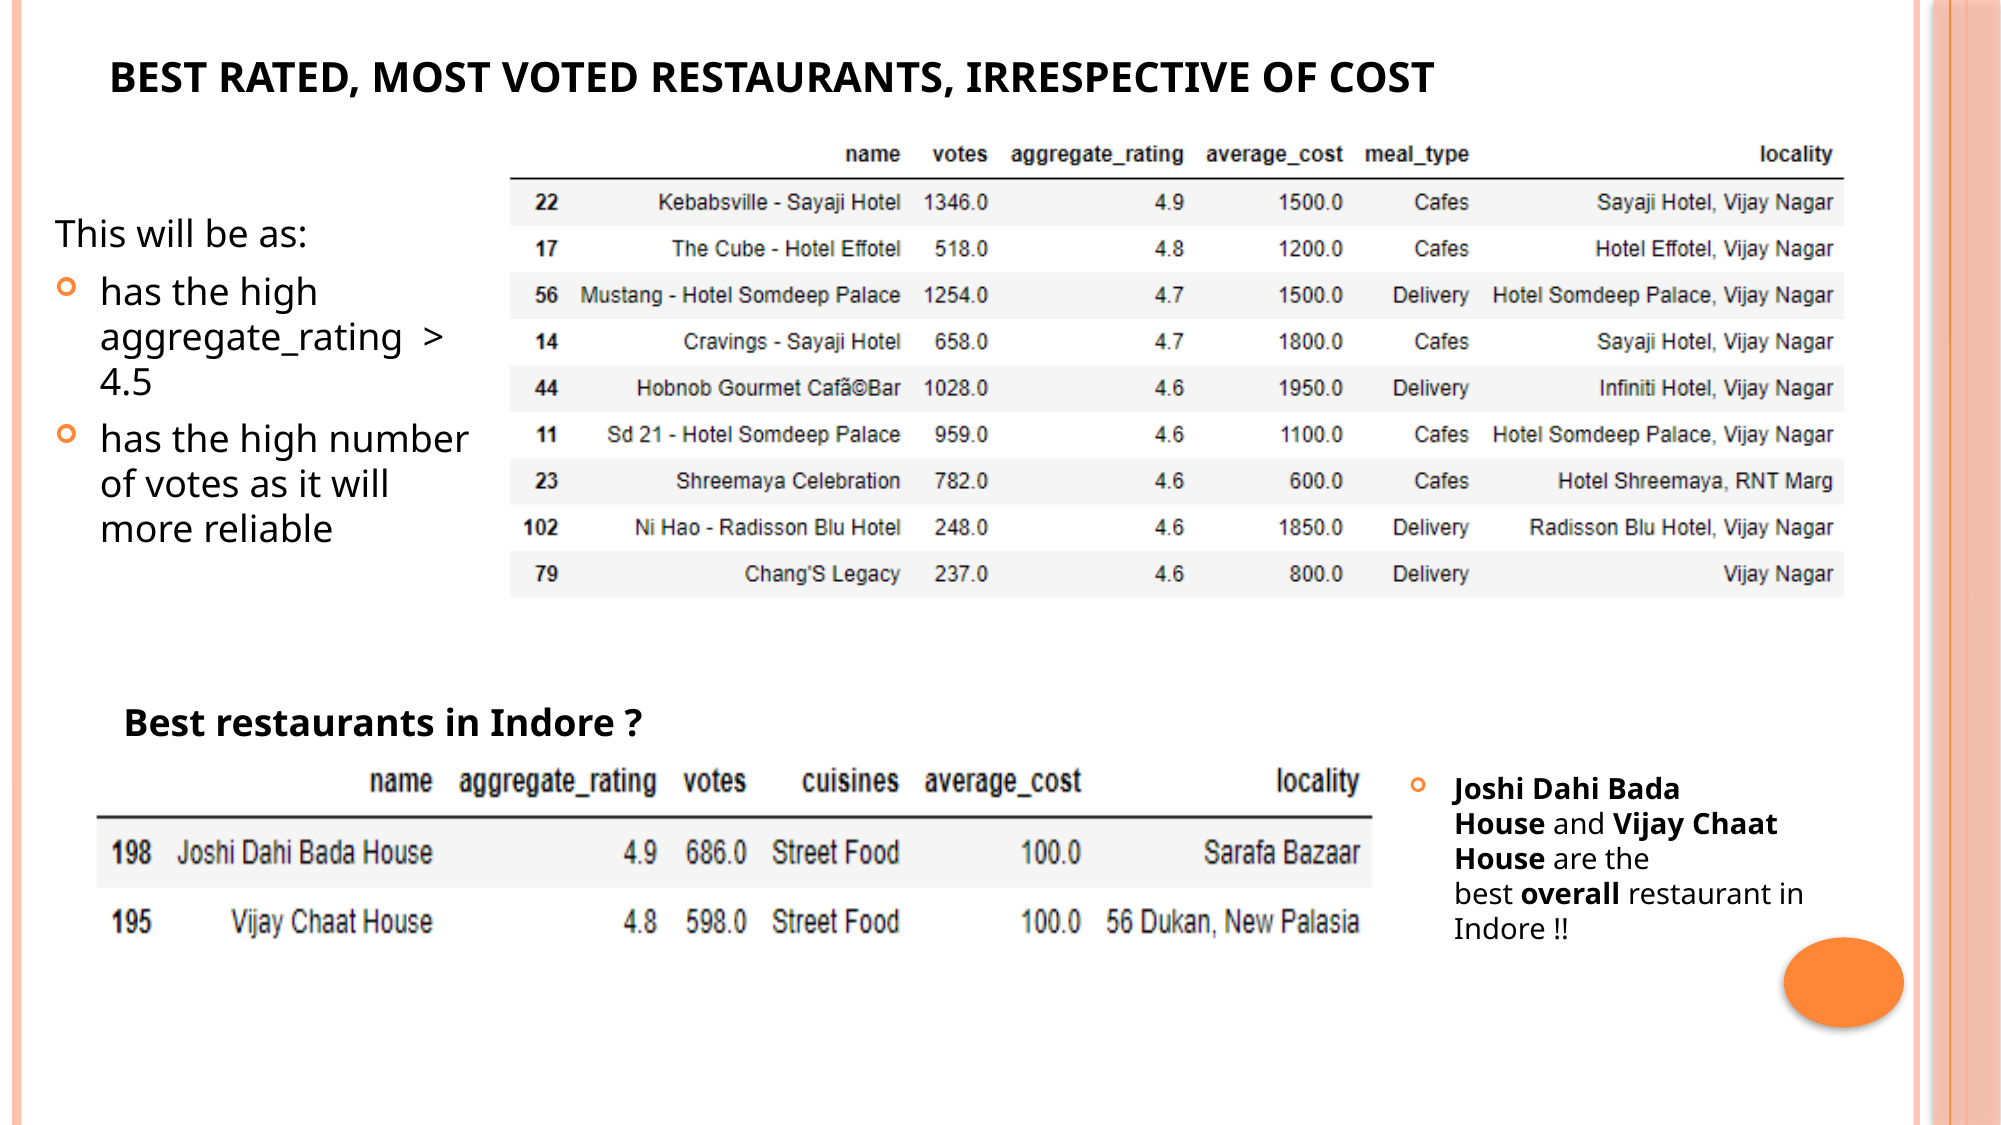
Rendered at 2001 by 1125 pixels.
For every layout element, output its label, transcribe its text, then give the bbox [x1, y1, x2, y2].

list This will be as: has the high aggregate_rating > 4.5 has the high number of votes as it will more reliable [40, 202, 500, 586]
picture [506, 127, 1881, 614]
picture [82, 758, 1383, 972]
title Best rated, most voted restaurants, irrespective of cost [94, 22, 1821, 109]
text_box Best restaurants in Indore ? [108, 691, 707, 752]
text_box Joshi Dahi Bada House and Vijay Chaat House are the best overall restaurant in Indore !! [1394, 762, 1833, 1007]
